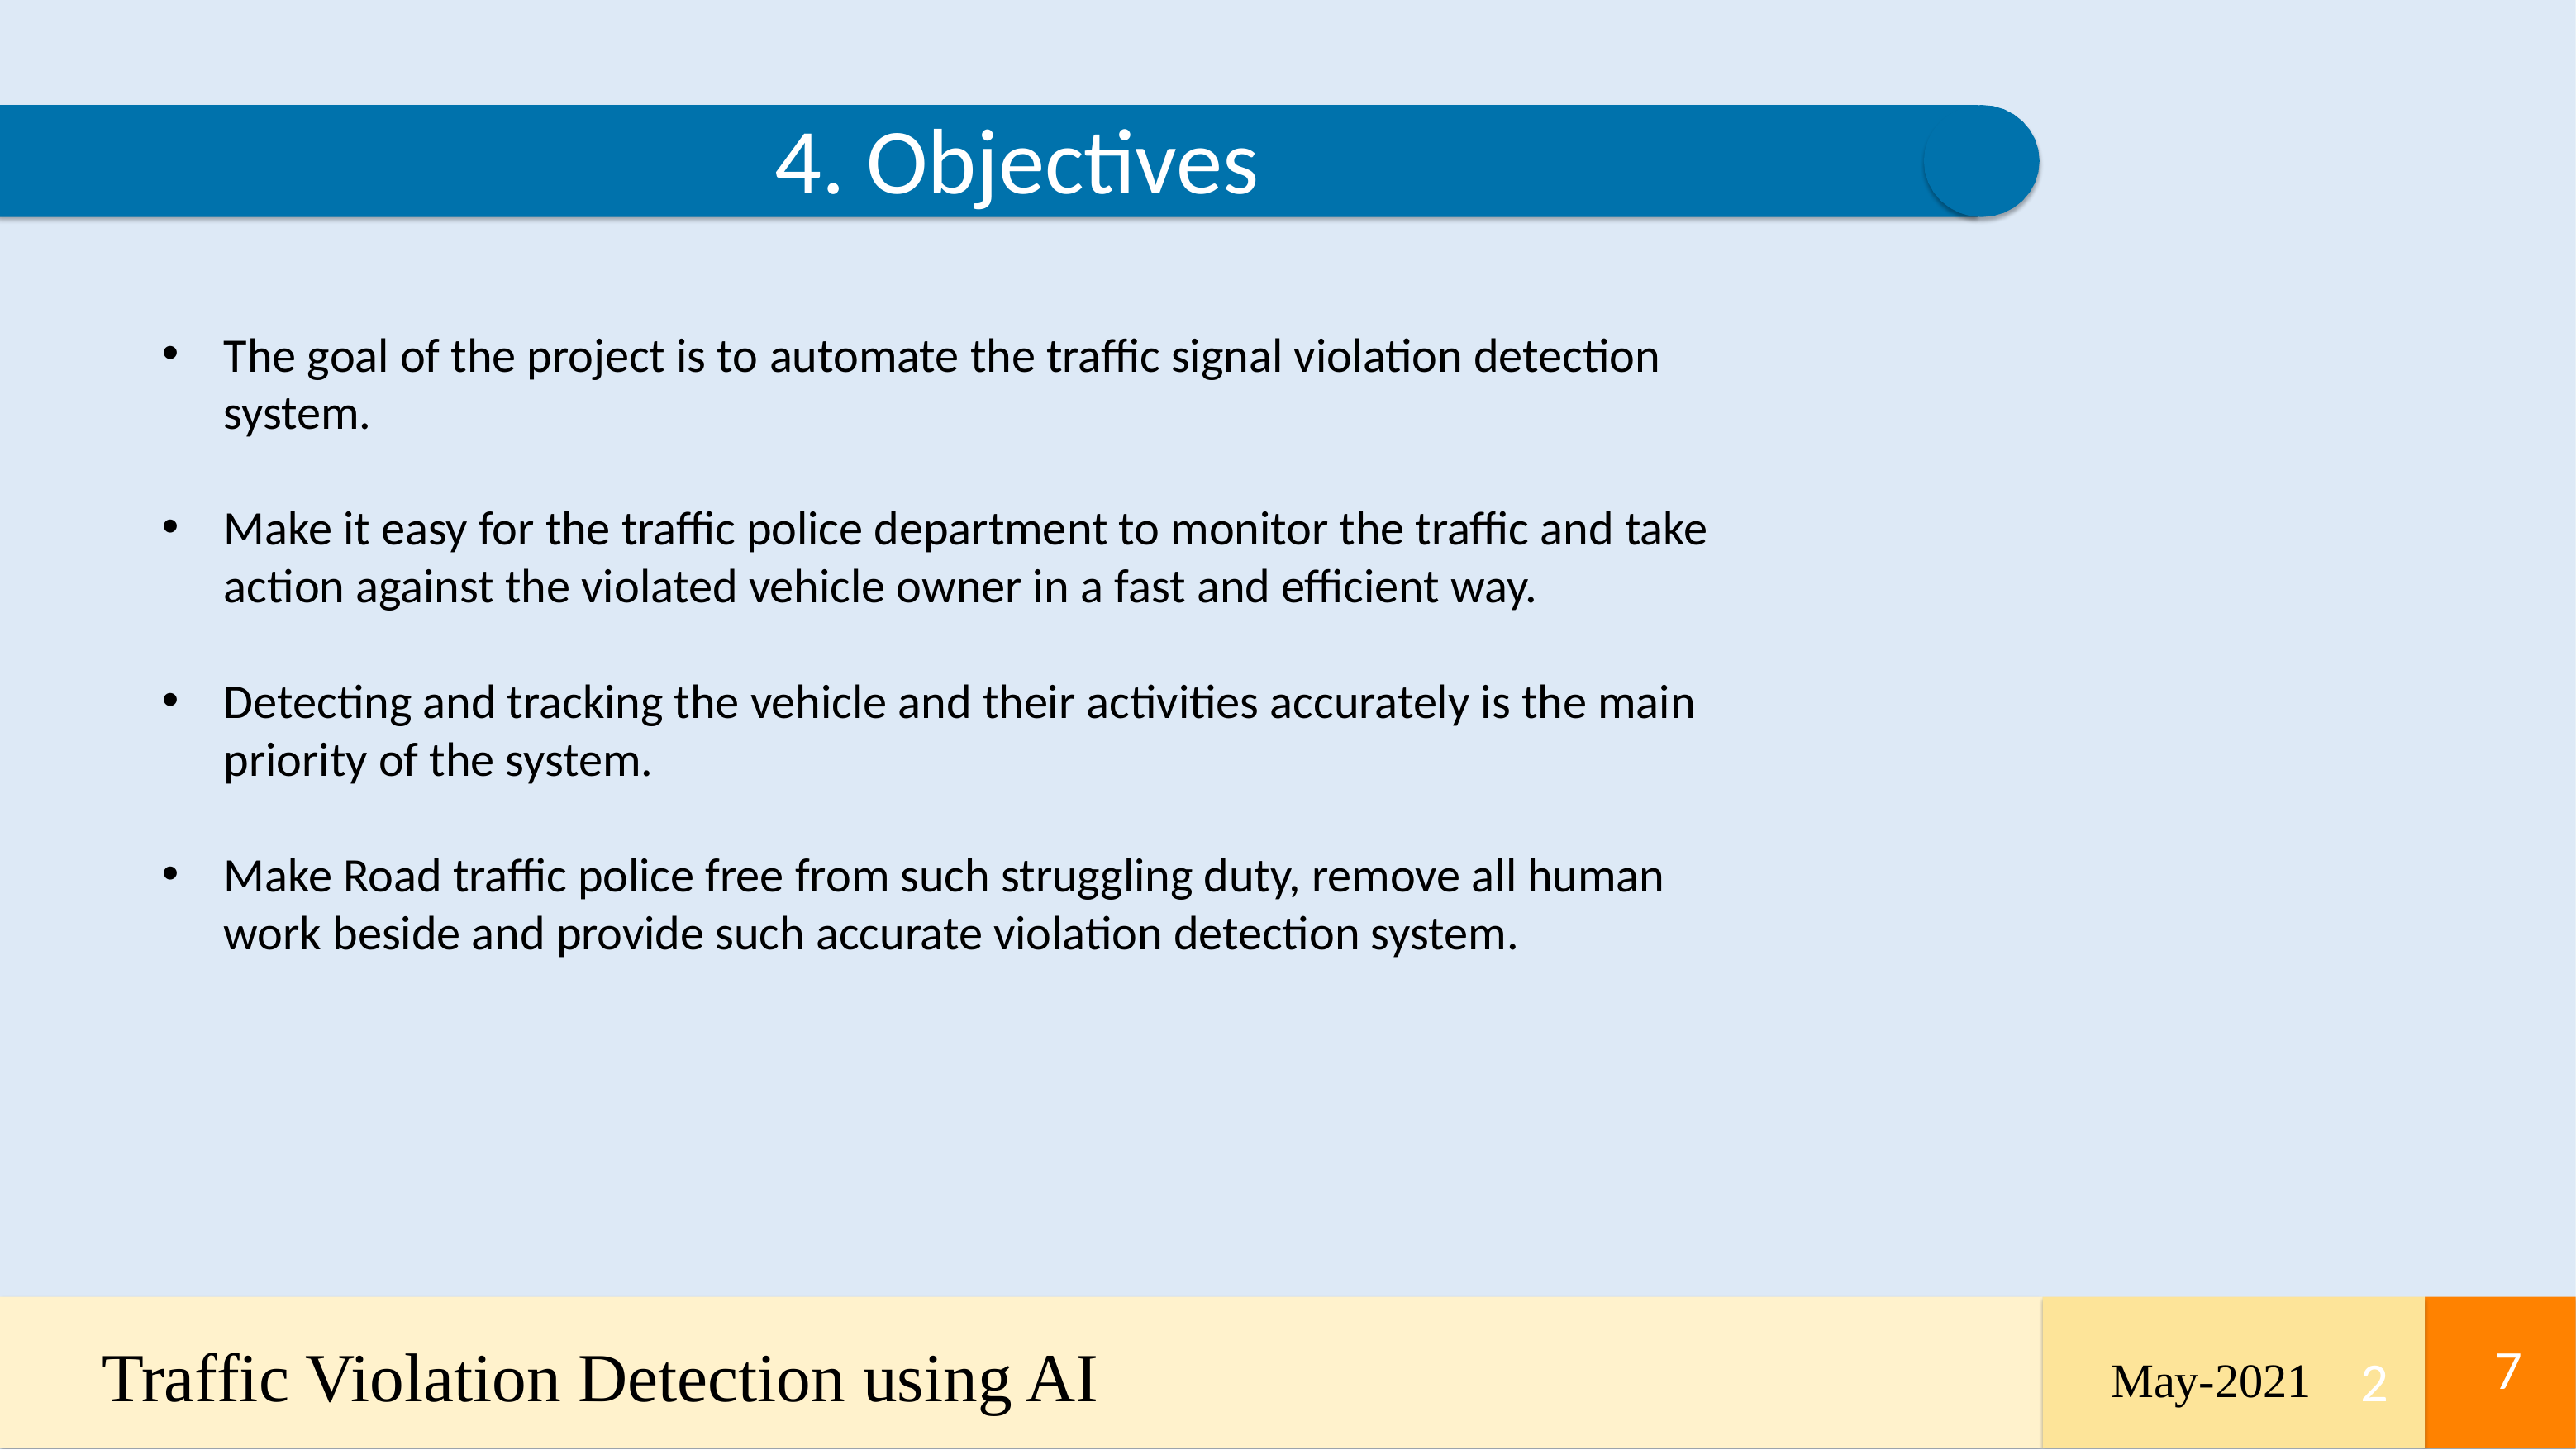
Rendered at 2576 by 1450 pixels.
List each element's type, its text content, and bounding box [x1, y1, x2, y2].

text_box 2 [2360, 1360, 2389, 1413]
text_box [0, 102, 1984, 380]
footer May-2021 [2109, 1352, 2314, 1450]
text_box The goal of the project is to automate the traffic signal violation detection system. Make it easy for the traffic police department to monitor the traffic and take action against the violated vehicle owner in a fast and efficient way. Detecting and tracking the vehicle and their activities accurately is the main priority of the system. Make Road traffic police free from such struggling duty, remove all human work beside and provide such accurate violation detection system. [161, 388, 1728, 960]
slide_number 7 [2488, 1346, 2528, 1450]
picture [0, 1294, 2576, 1449]
slide_number Traffic Violation Detection using AI [100, 1332, 1629, 1450]
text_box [1917, 102, 2046, 227]
